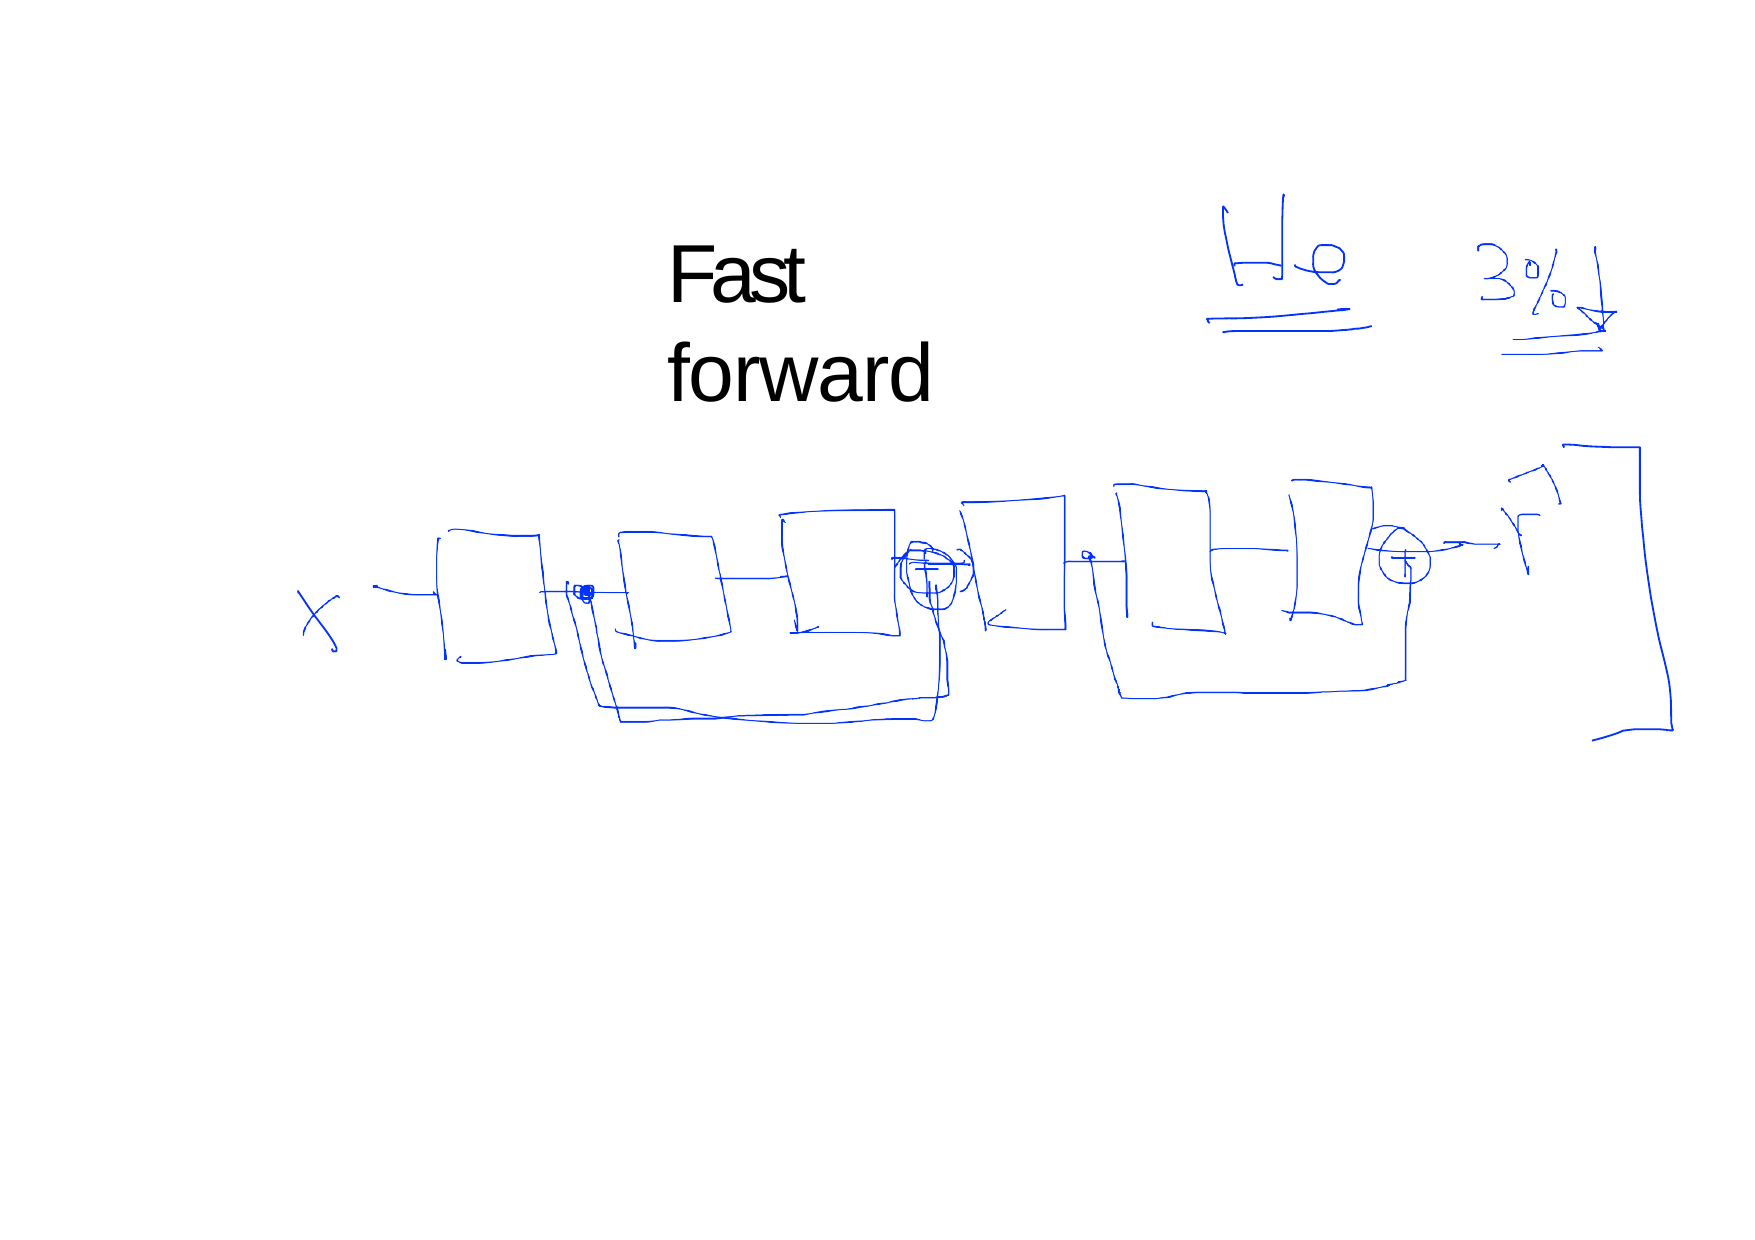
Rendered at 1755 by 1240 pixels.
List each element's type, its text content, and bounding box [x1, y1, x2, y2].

text_box [1273, 194, 1284, 280]
text_box [1206, 308, 1350, 323]
text_box [302, 595, 340, 636]
text_box [1294, 245, 1345, 285]
text_box [1501, 246, 1618, 355]
text_box [1223, 206, 1244, 286]
text_box [1234, 262, 1282, 267]
text_box [1562, 444, 1673, 741]
title Fast forward [665, 217, 1092, 428]
text_box [1223, 326, 1372, 333]
text_box [298, 590, 337, 652]
text_box [1477, 243, 1566, 315]
text_box [372, 464, 1562, 724]
